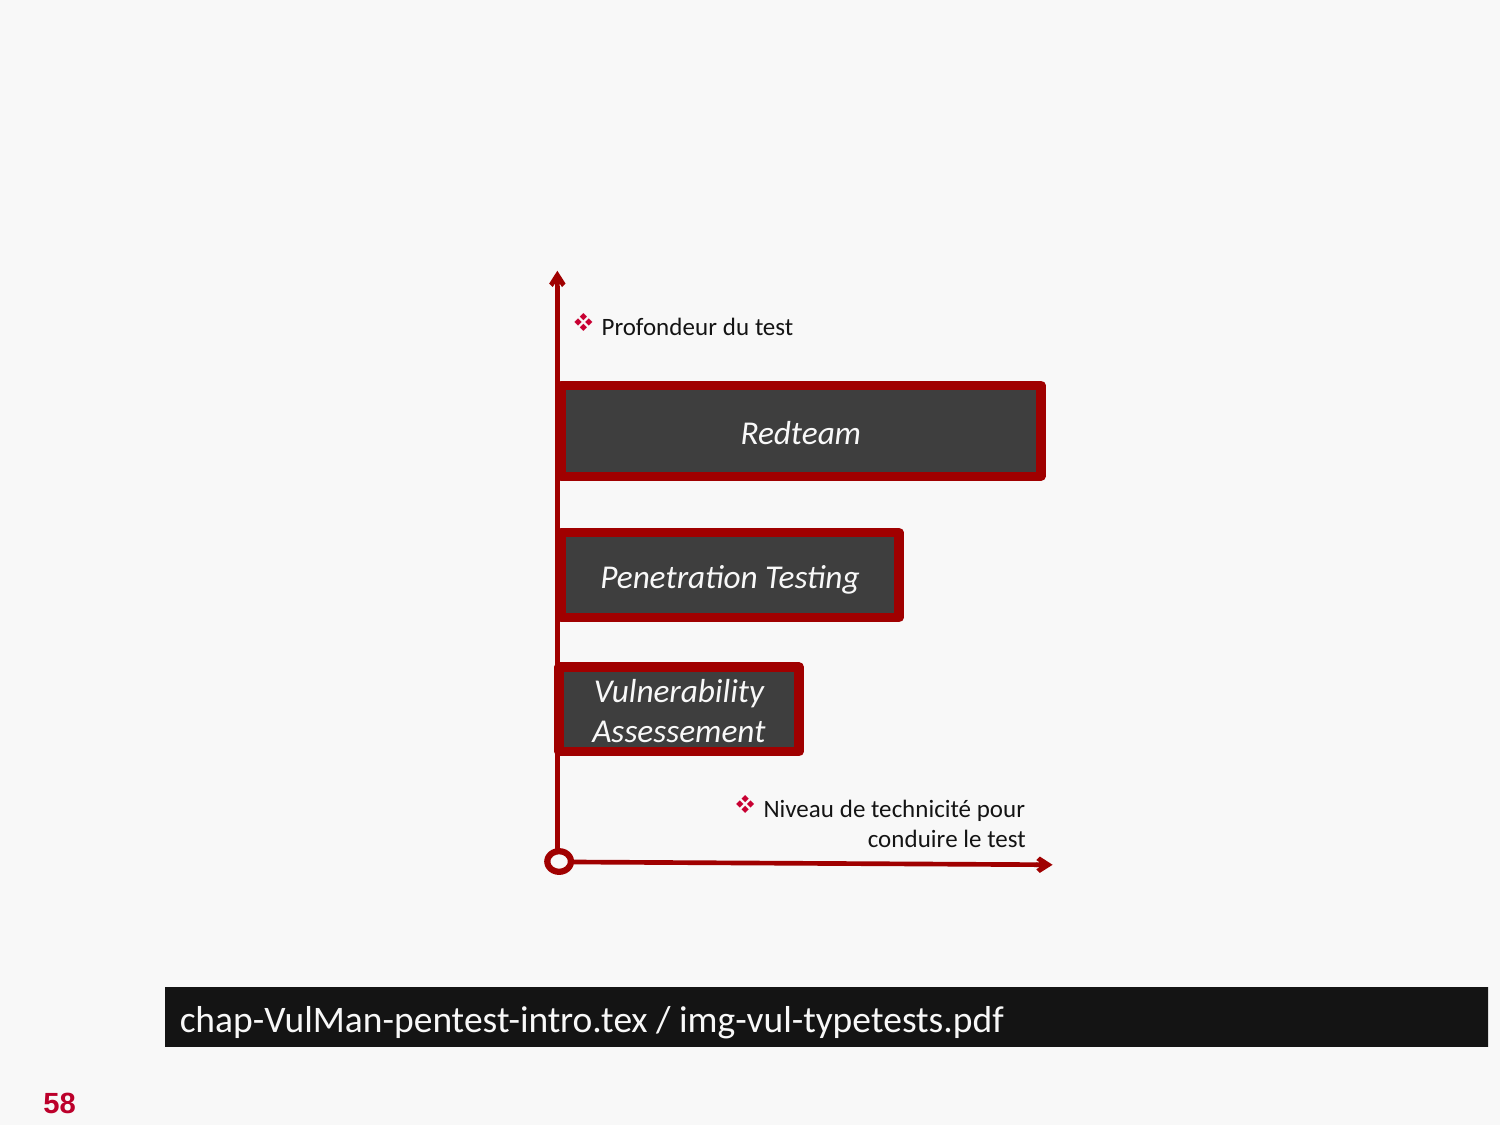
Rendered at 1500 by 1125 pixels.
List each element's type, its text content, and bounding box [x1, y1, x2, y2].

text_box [560, 861, 1053, 865]
text_box Profondeur du test [562, 304, 983, 349]
text_box Vulnerability Assessement [562, 665, 801, 754]
text_box [562, 849, 573, 860]
text_box [545, 850, 567, 874]
text_box chap-VulMan-pentest-intro.tex / img-vul-typetests.pdf [165, 987, 1489, 1047]
text_box Penetration Testing [562, 531, 901, 620]
text_box Redteam [562, 383, 1043, 478]
text_box Niveau de technicité pour conduire le test [616, 787, 1038, 860]
